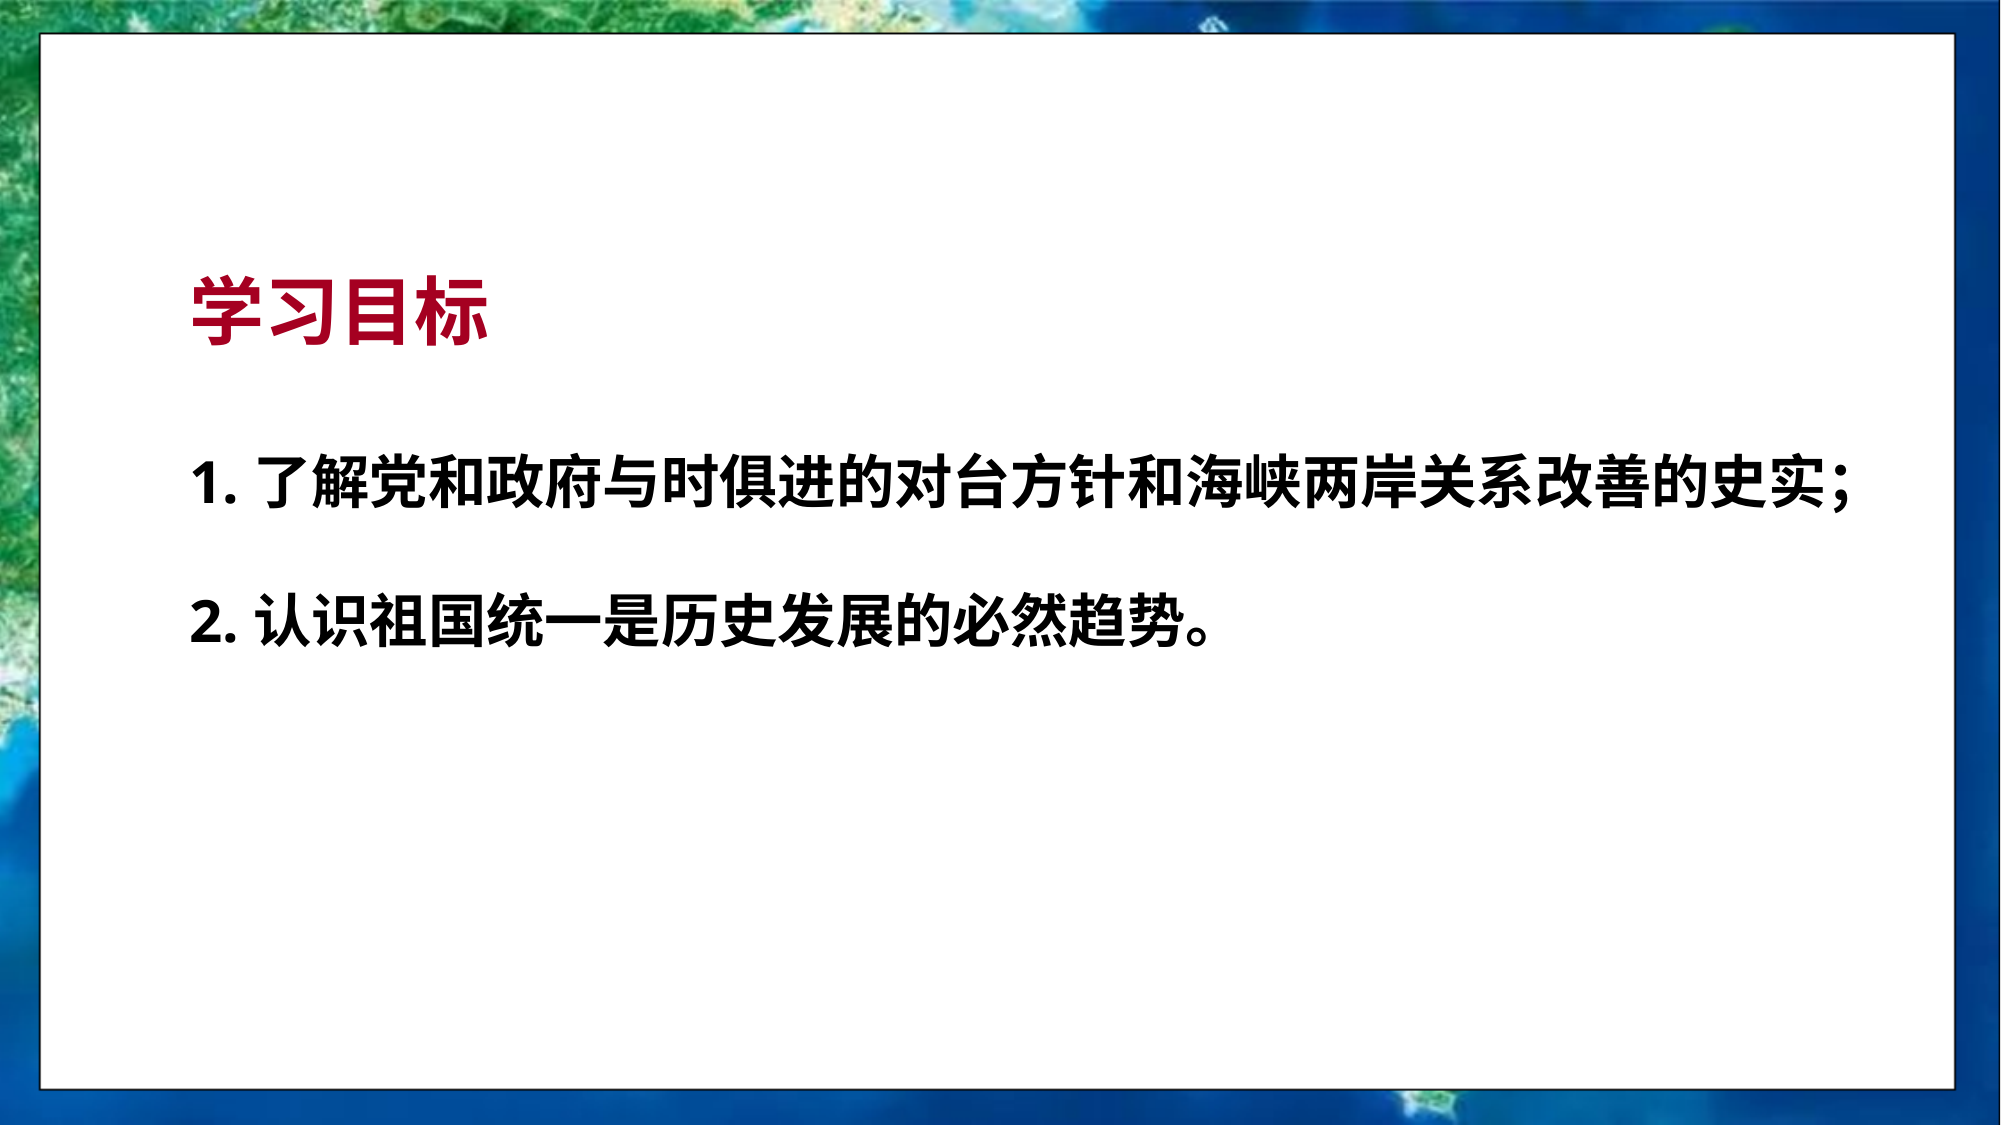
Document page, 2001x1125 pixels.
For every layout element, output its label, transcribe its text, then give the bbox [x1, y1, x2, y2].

text_box 学习目标 1.了解党和政府与时俱进的对台方针和海峡两岸关系改善的史实； 2.认识祖国统一是历史发展的必然趋势。 [174, 257, 1911, 662]
picture [0, 0, 2001, 1125]
